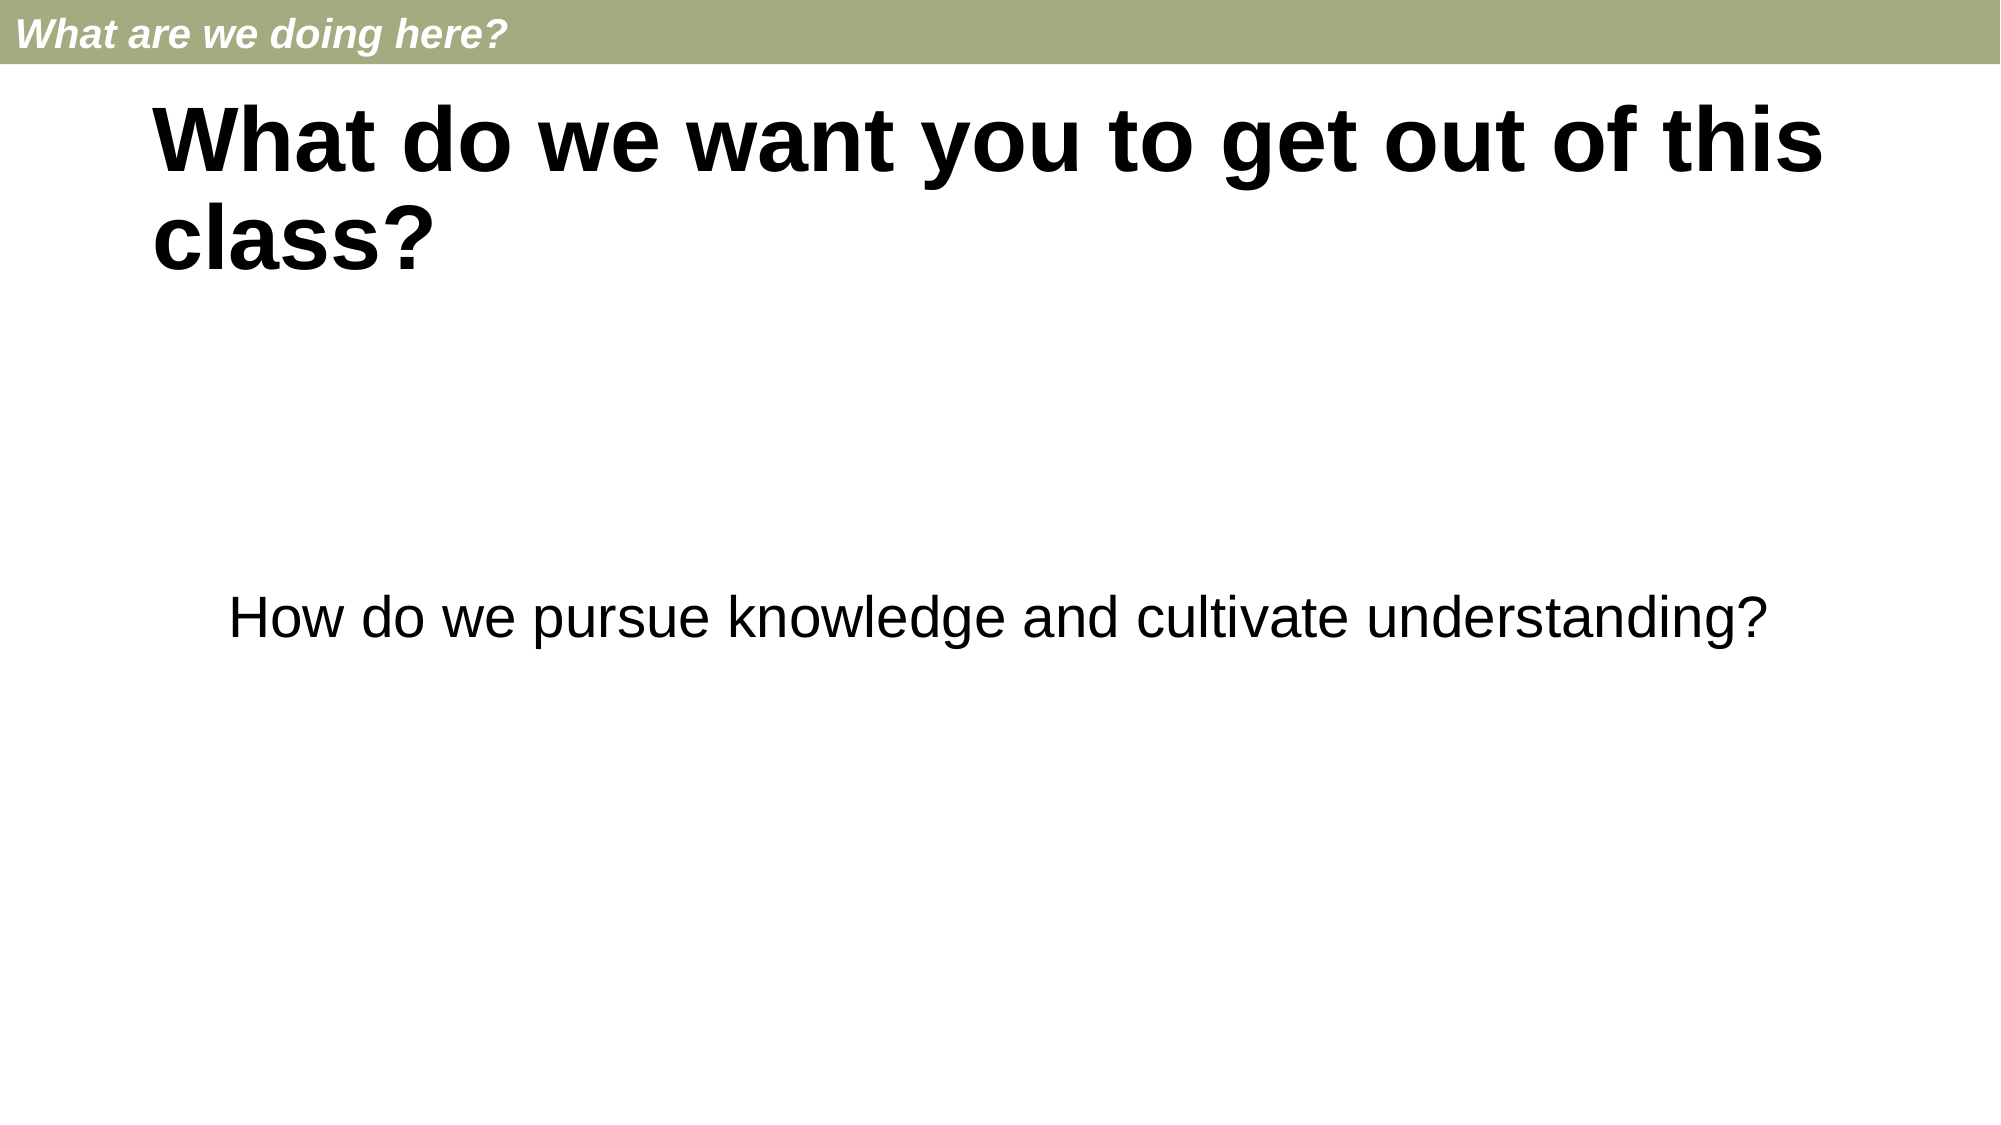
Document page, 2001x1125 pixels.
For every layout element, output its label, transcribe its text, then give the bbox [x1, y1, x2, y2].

list How do we pursue knowledge and cultivate understanding? [137, 299, 1863, 1043]
title What do we want you to get out of this class? [137, 82, 1863, 299]
text_box What are we doing here? [0, 0, 2000, 65]
